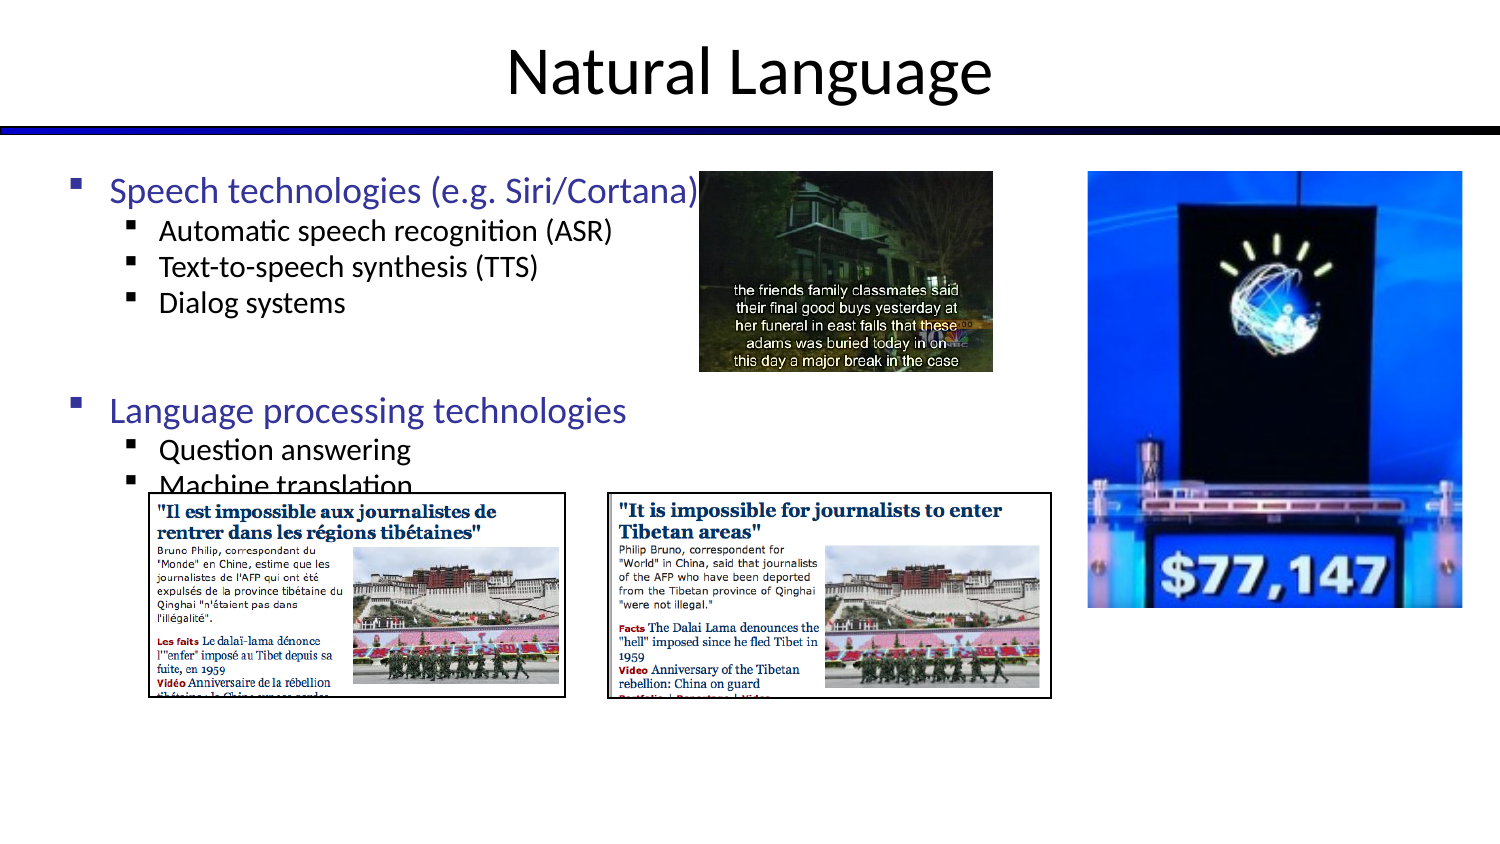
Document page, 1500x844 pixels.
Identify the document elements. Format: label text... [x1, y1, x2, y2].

picture [1087, 171, 1463, 608]
list Speech technologies (e.g. Siri/Cortana) Automatic speech recognition (ASR) Text-to-speech synthesis (TTS) Dialog systems Language processing technologies Question answering Machine translation Web search Text classification, spam filtering, etc… [56, 169, 1107, 780]
picture [699, 171, 993, 373]
picture [609, 493, 1051, 698]
title Natural Language [0, 0, 1500, 138]
picture [149, 493, 565, 697]
